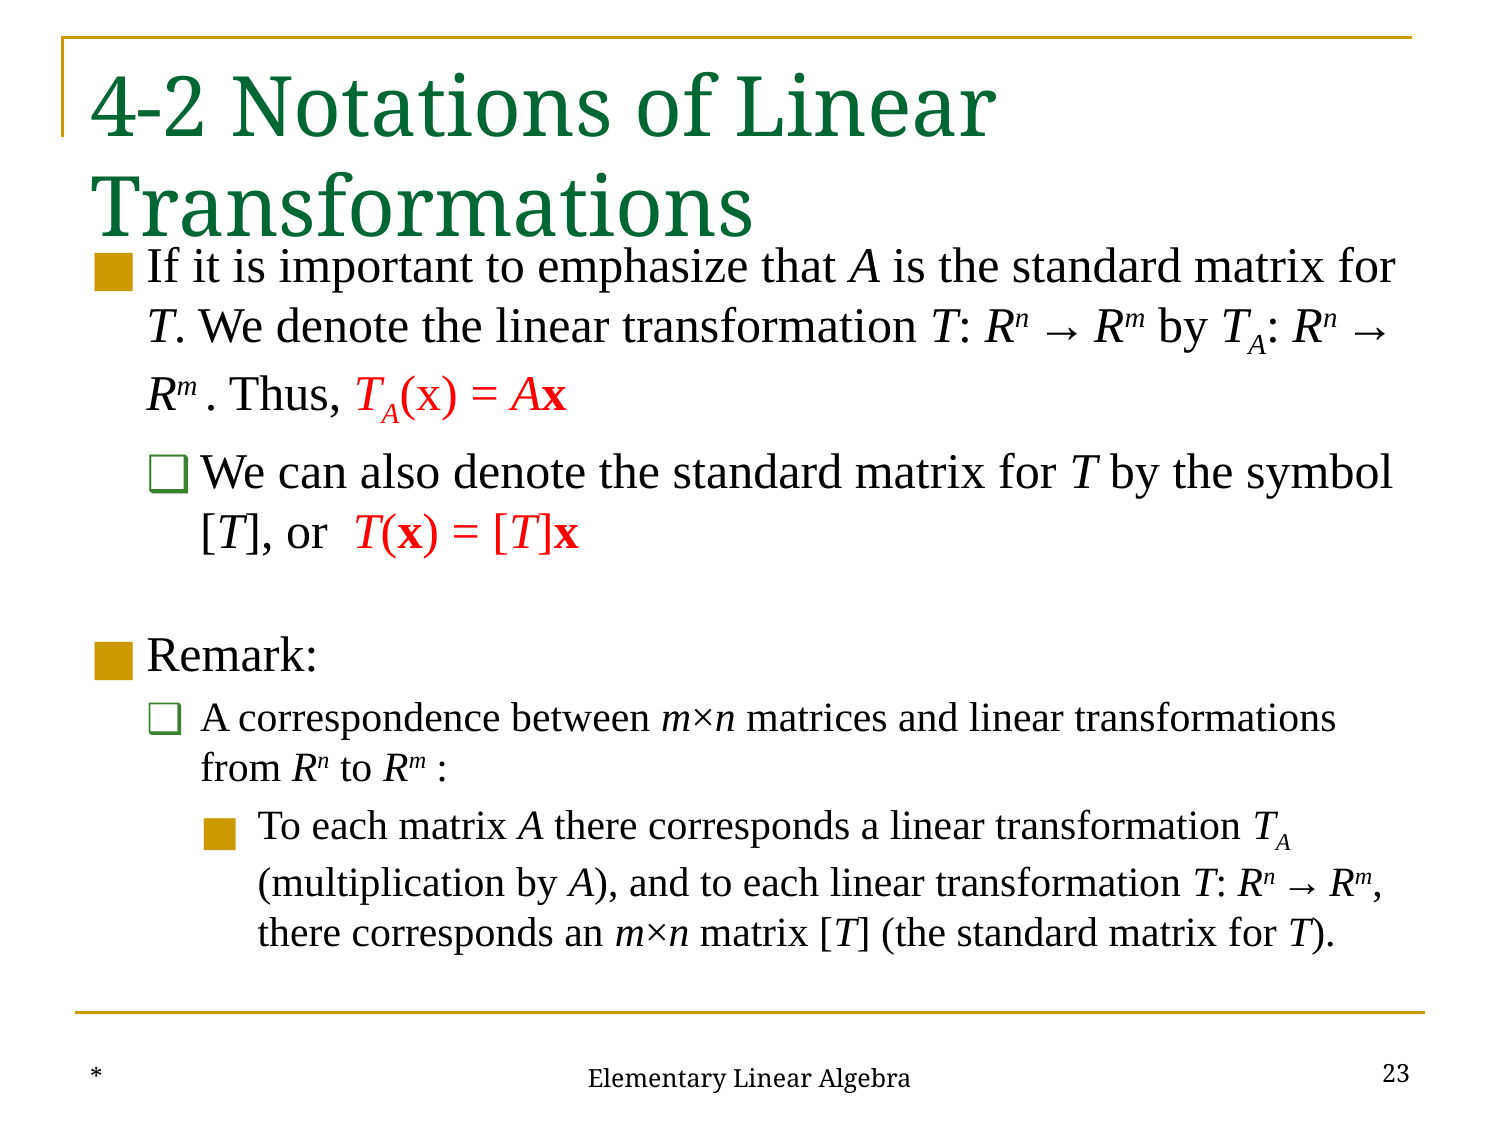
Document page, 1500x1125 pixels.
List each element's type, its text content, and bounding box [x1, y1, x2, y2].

list If it is important to emphasize that A is the standard matrix for T. We denote the linear transformation T: Rn → Rm by TA: Rn → Rm . Thus, TA(x) = Ax We can also denote the standard matrix for T by the symbol [T], or T(x) = [T]x Remark: A correspondence between m×n matrices and linear transformations from Rn to Rm : To each matrix A there corresponds a linear transformation TA (multiplication by A), and to each linear transformation T: Rn → Rm, there corresponds an m×n matrix [T] (the standard matrix for T). [75, 224, 1425, 1006]
text_box * [75, 1024, 425, 1100]
text_box ‹#› [1074, 1024, 1425, 1100]
title 4-2 Notations of Linear Transformations [75, 45, 1475, 233]
text_box Elementary Linear Algebra [512, 1024, 988, 1100]
